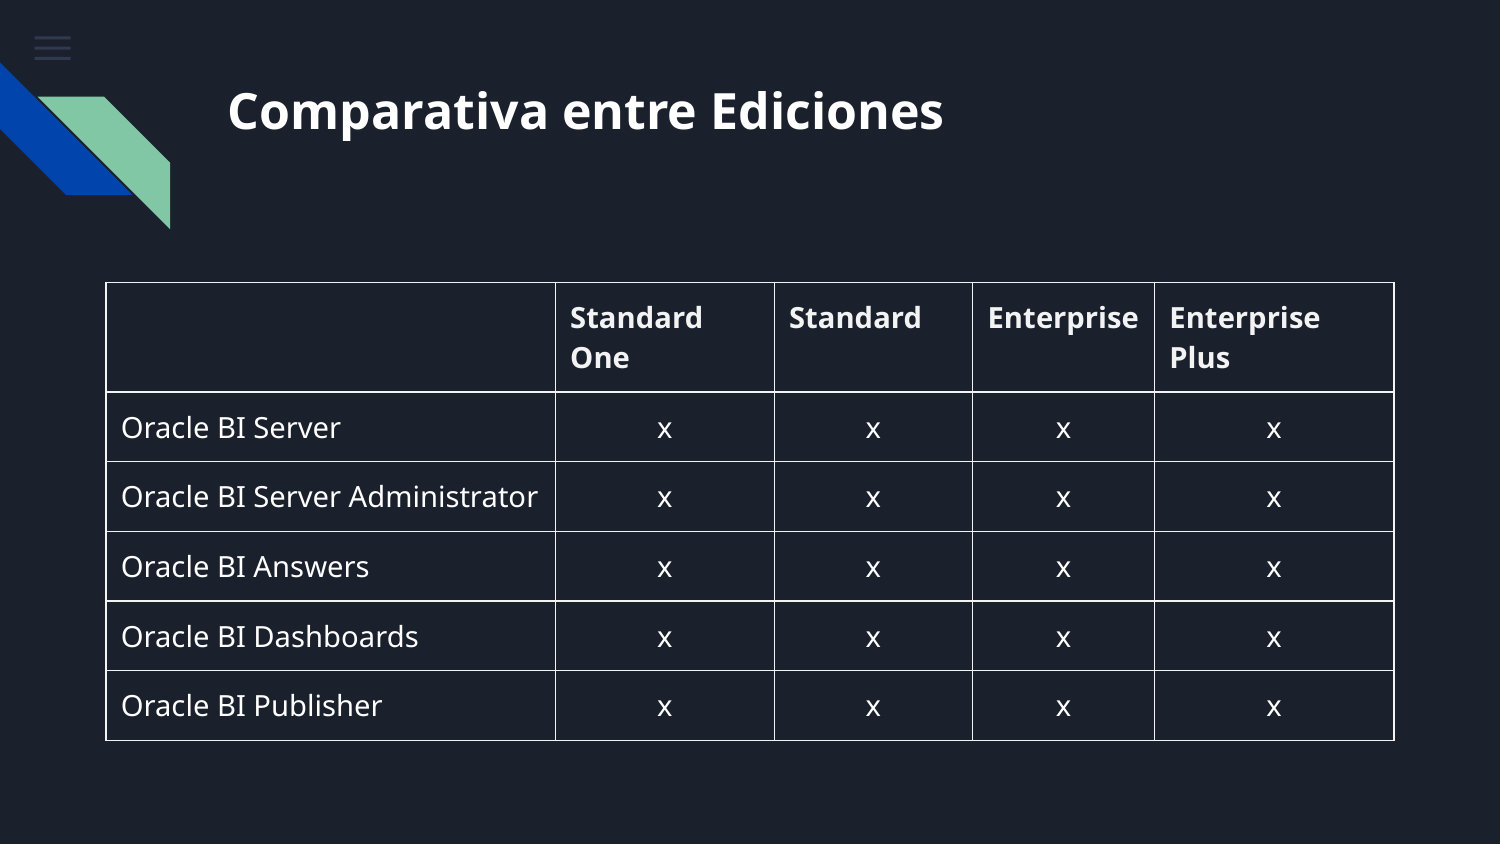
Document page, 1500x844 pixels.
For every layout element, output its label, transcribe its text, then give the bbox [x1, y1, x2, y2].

table_cell x [1155, 602, 1393, 670]
table_cell x [973, 671, 1154, 740]
table_cell x [973, 532, 1154, 600]
table_cell x [775, 602, 972, 670]
table_cell Oracle BI Server [107, 393, 555, 461]
table_cell x [973, 393, 1154, 461]
table_cell x [556, 393, 774, 461]
table_cell Oracle BI Answers [107, 532, 555, 600]
table_cell x [1155, 532, 1393, 600]
table_cell x [556, 532, 774, 600]
table_cell x [775, 671, 972, 740]
table_cell x [775, 462, 972, 531]
table_cell x [1155, 462, 1393, 531]
title Comparativa entre Ediciones [212, 64, 1368, 215]
table_header Enterprise Plus [1155, 283, 1393, 391]
table_header [107, 283, 555, 391]
table_cell x [973, 462, 1154, 531]
table_cell x [556, 671, 774, 740]
table_cell x [973, 602, 1154, 670]
table_cell x [556, 462, 774, 531]
table_cell x [775, 393, 972, 461]
table_cell x [556, 602, 774, 670]
table_header Standard One [556, 283, 774, 391]
table_header Standard [775, 283, 972, 391]
table_cell Oracle BI Dashboards [107, 602, 555, 670]
table_cell Oracle BI Server Administrator [107, 462, 555, 531]
table_cell x [775, 532, 972, 600]
table_header Enterprise [973, 283, 1154, 391]
table_cell x [1155, 393, 1393, 461]
table_cell x [1155, 671, 1393, 740]
table_cell Oracle BI Publisher [107, 671, 555, 740]
